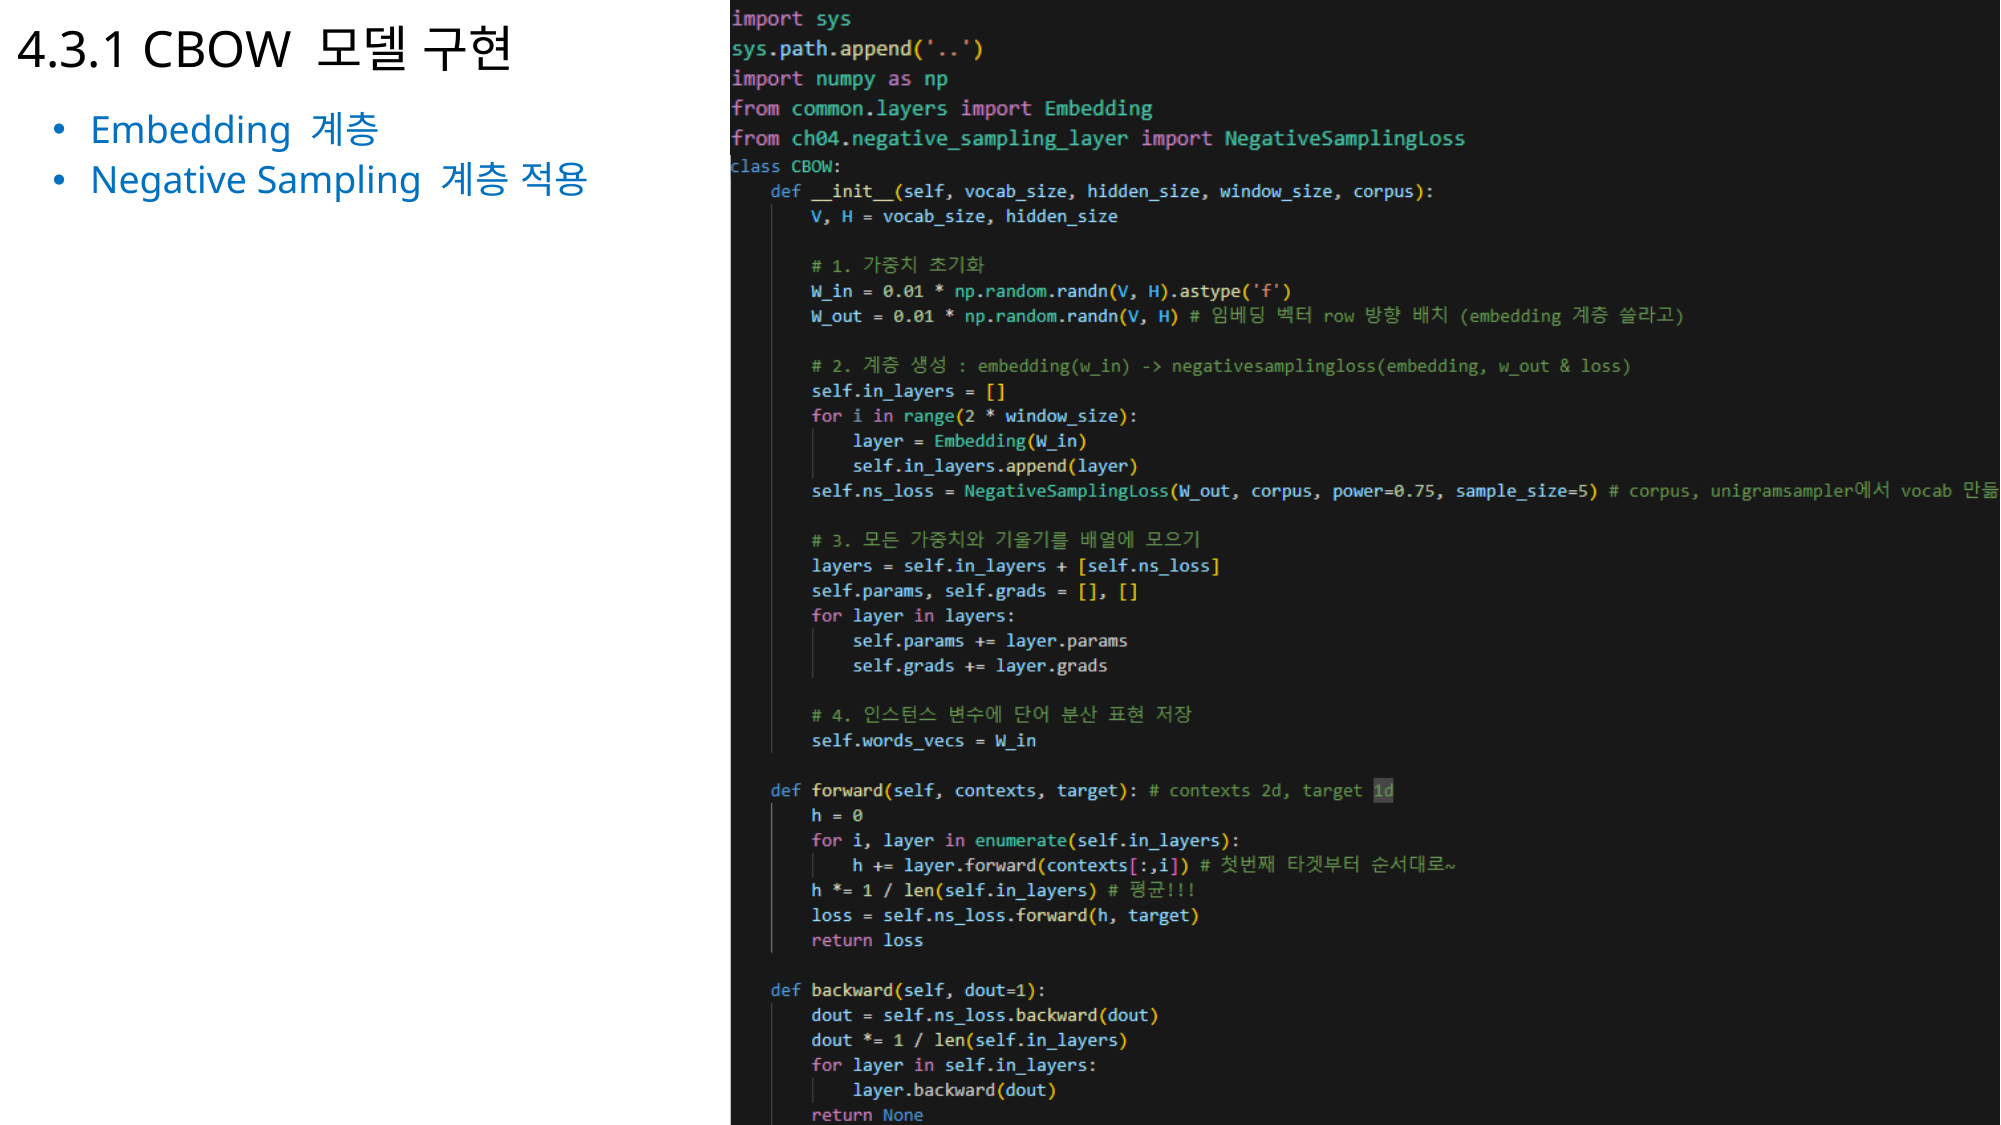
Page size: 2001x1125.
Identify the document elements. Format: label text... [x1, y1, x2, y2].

picture [730, 0, 2000, 1125]
list Embedding 계층 Negative Sampling 계층 적용 [0, 103, 730, 818]
title 4.3.1 CBOW 모델 구현 [2, 0, 730, 103]
